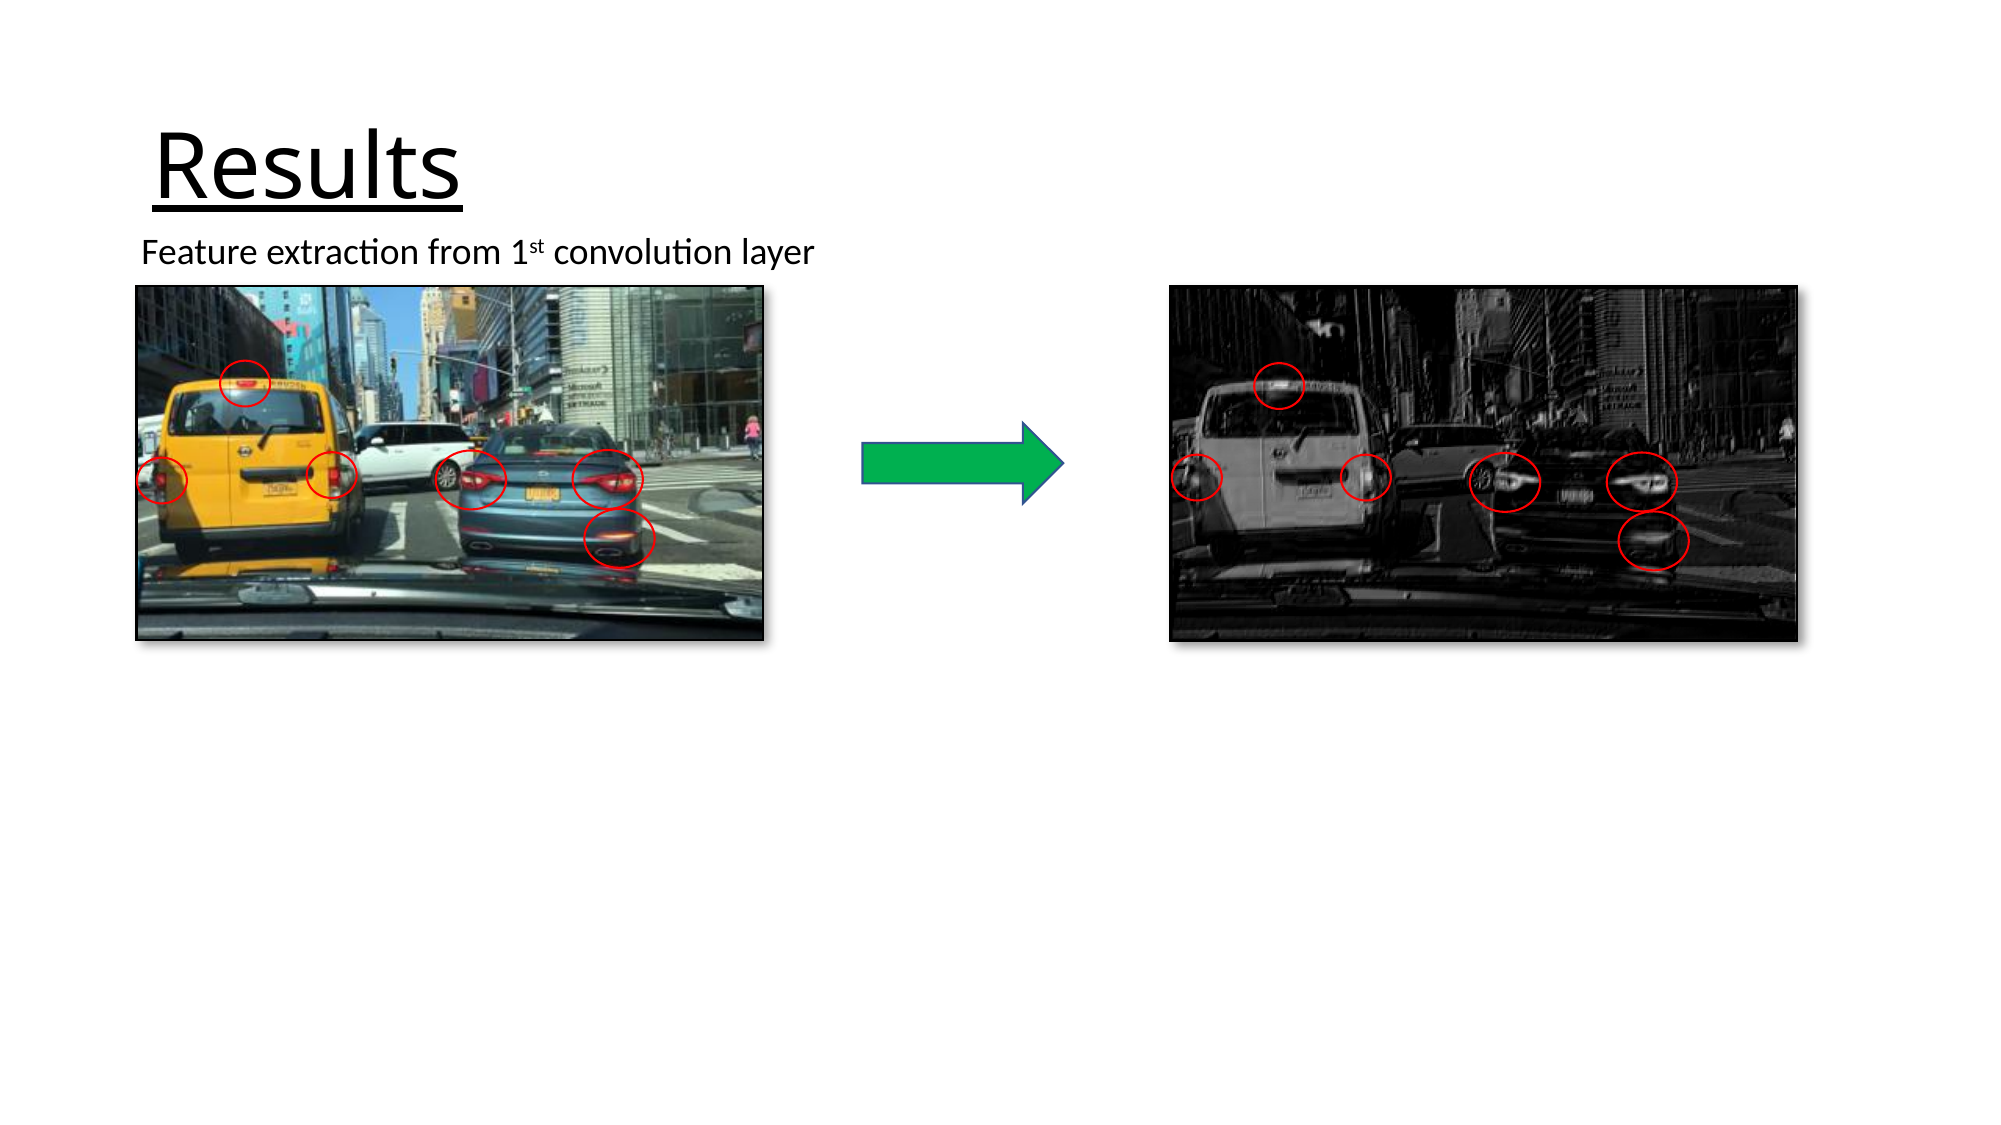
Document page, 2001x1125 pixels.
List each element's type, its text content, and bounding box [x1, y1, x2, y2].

text_box [861, 420, 1065, 507]
text_box Feature extraction from 1st convolution layer [126, 219, 1042, 280]
picture [137, 287, 763, 639]
picture [1171, 287, 1796, 640]
title Results [137, 59, 1863, 278]
